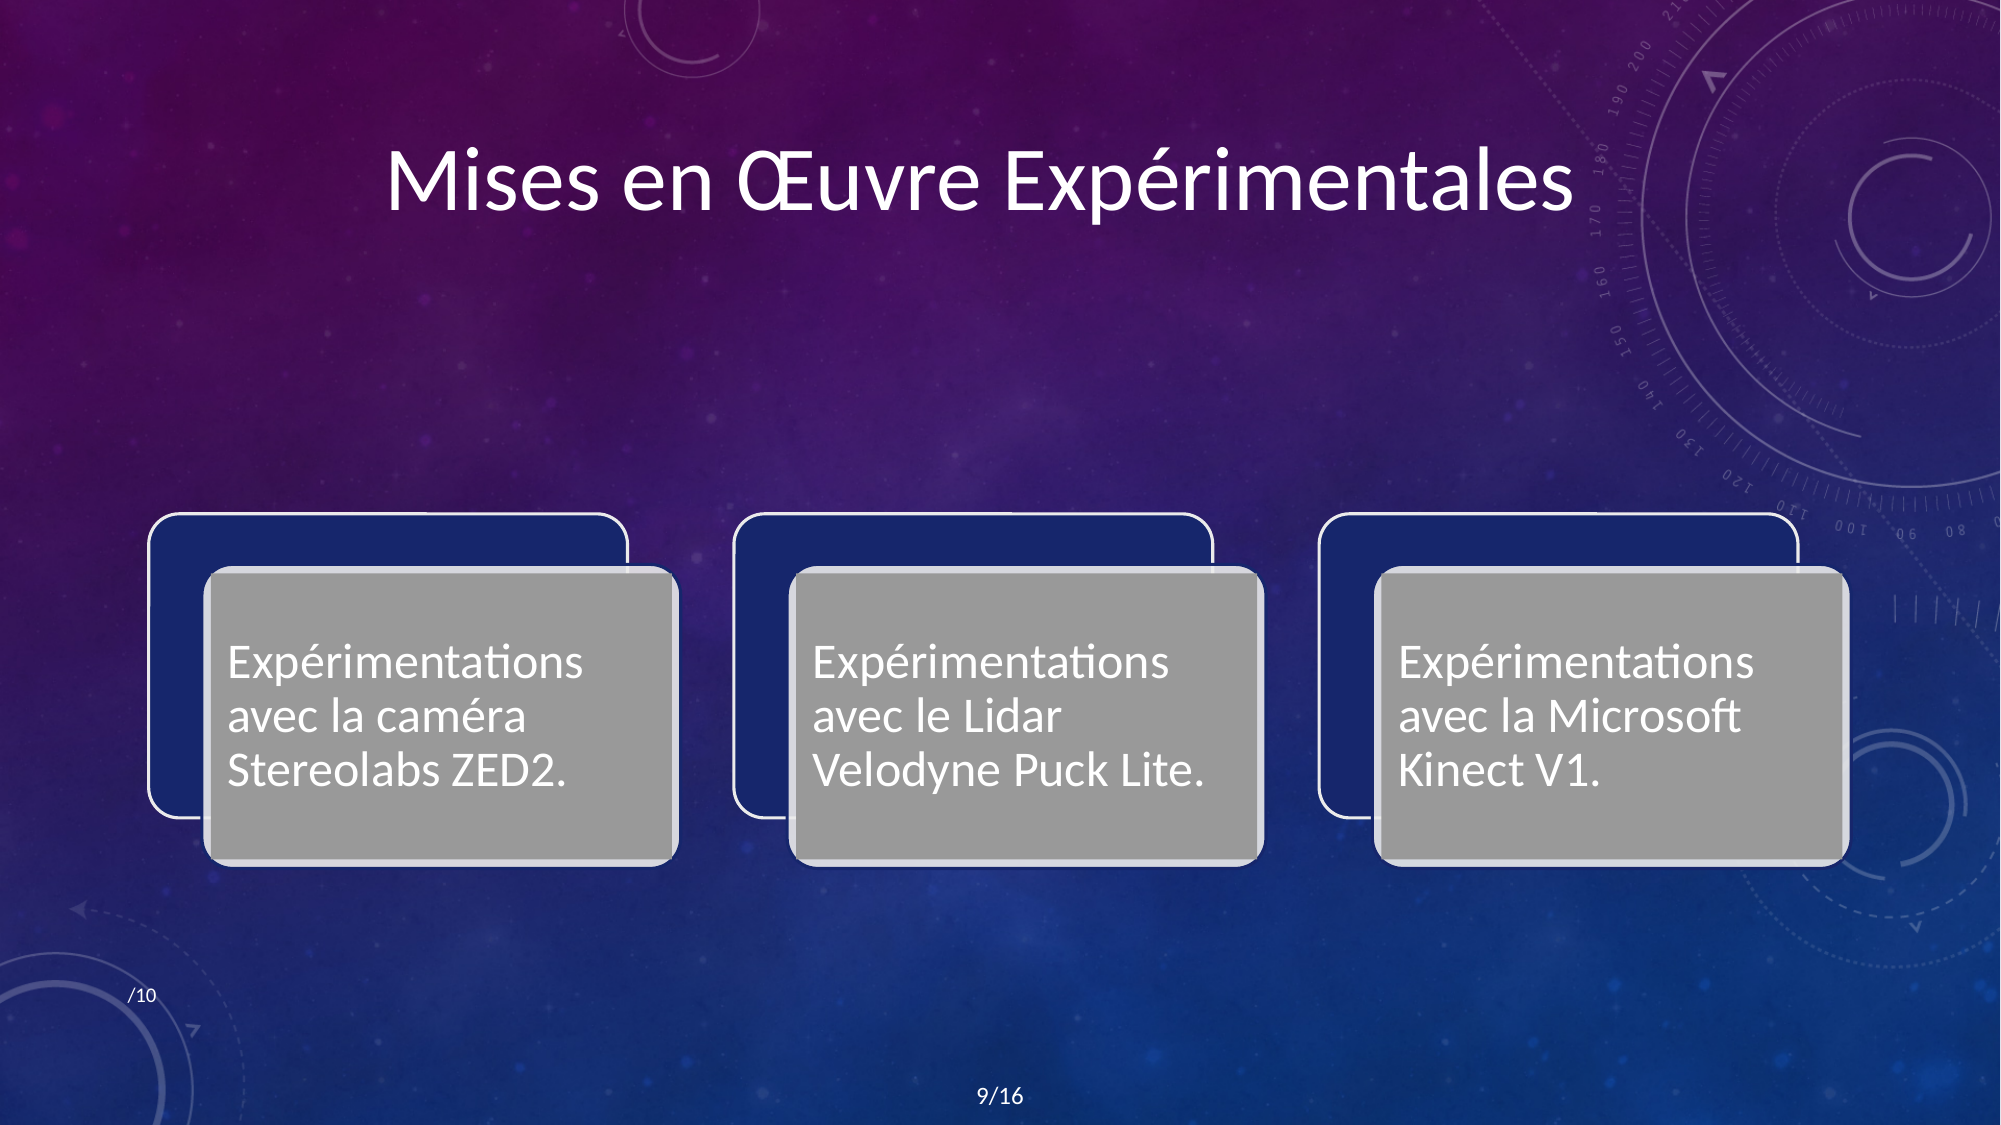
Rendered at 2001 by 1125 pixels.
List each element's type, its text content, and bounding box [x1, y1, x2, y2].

text_box Mises en Œuvre Expérimentales [146, 52, 1816, 308]
picture [0, 0, 2001, 1125]
footer /10 [112, 963, 1397, 1025]
text_box ‹#›/16 [662, 1064, 1338, 1125]
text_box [148, 513, 1852, 869]
